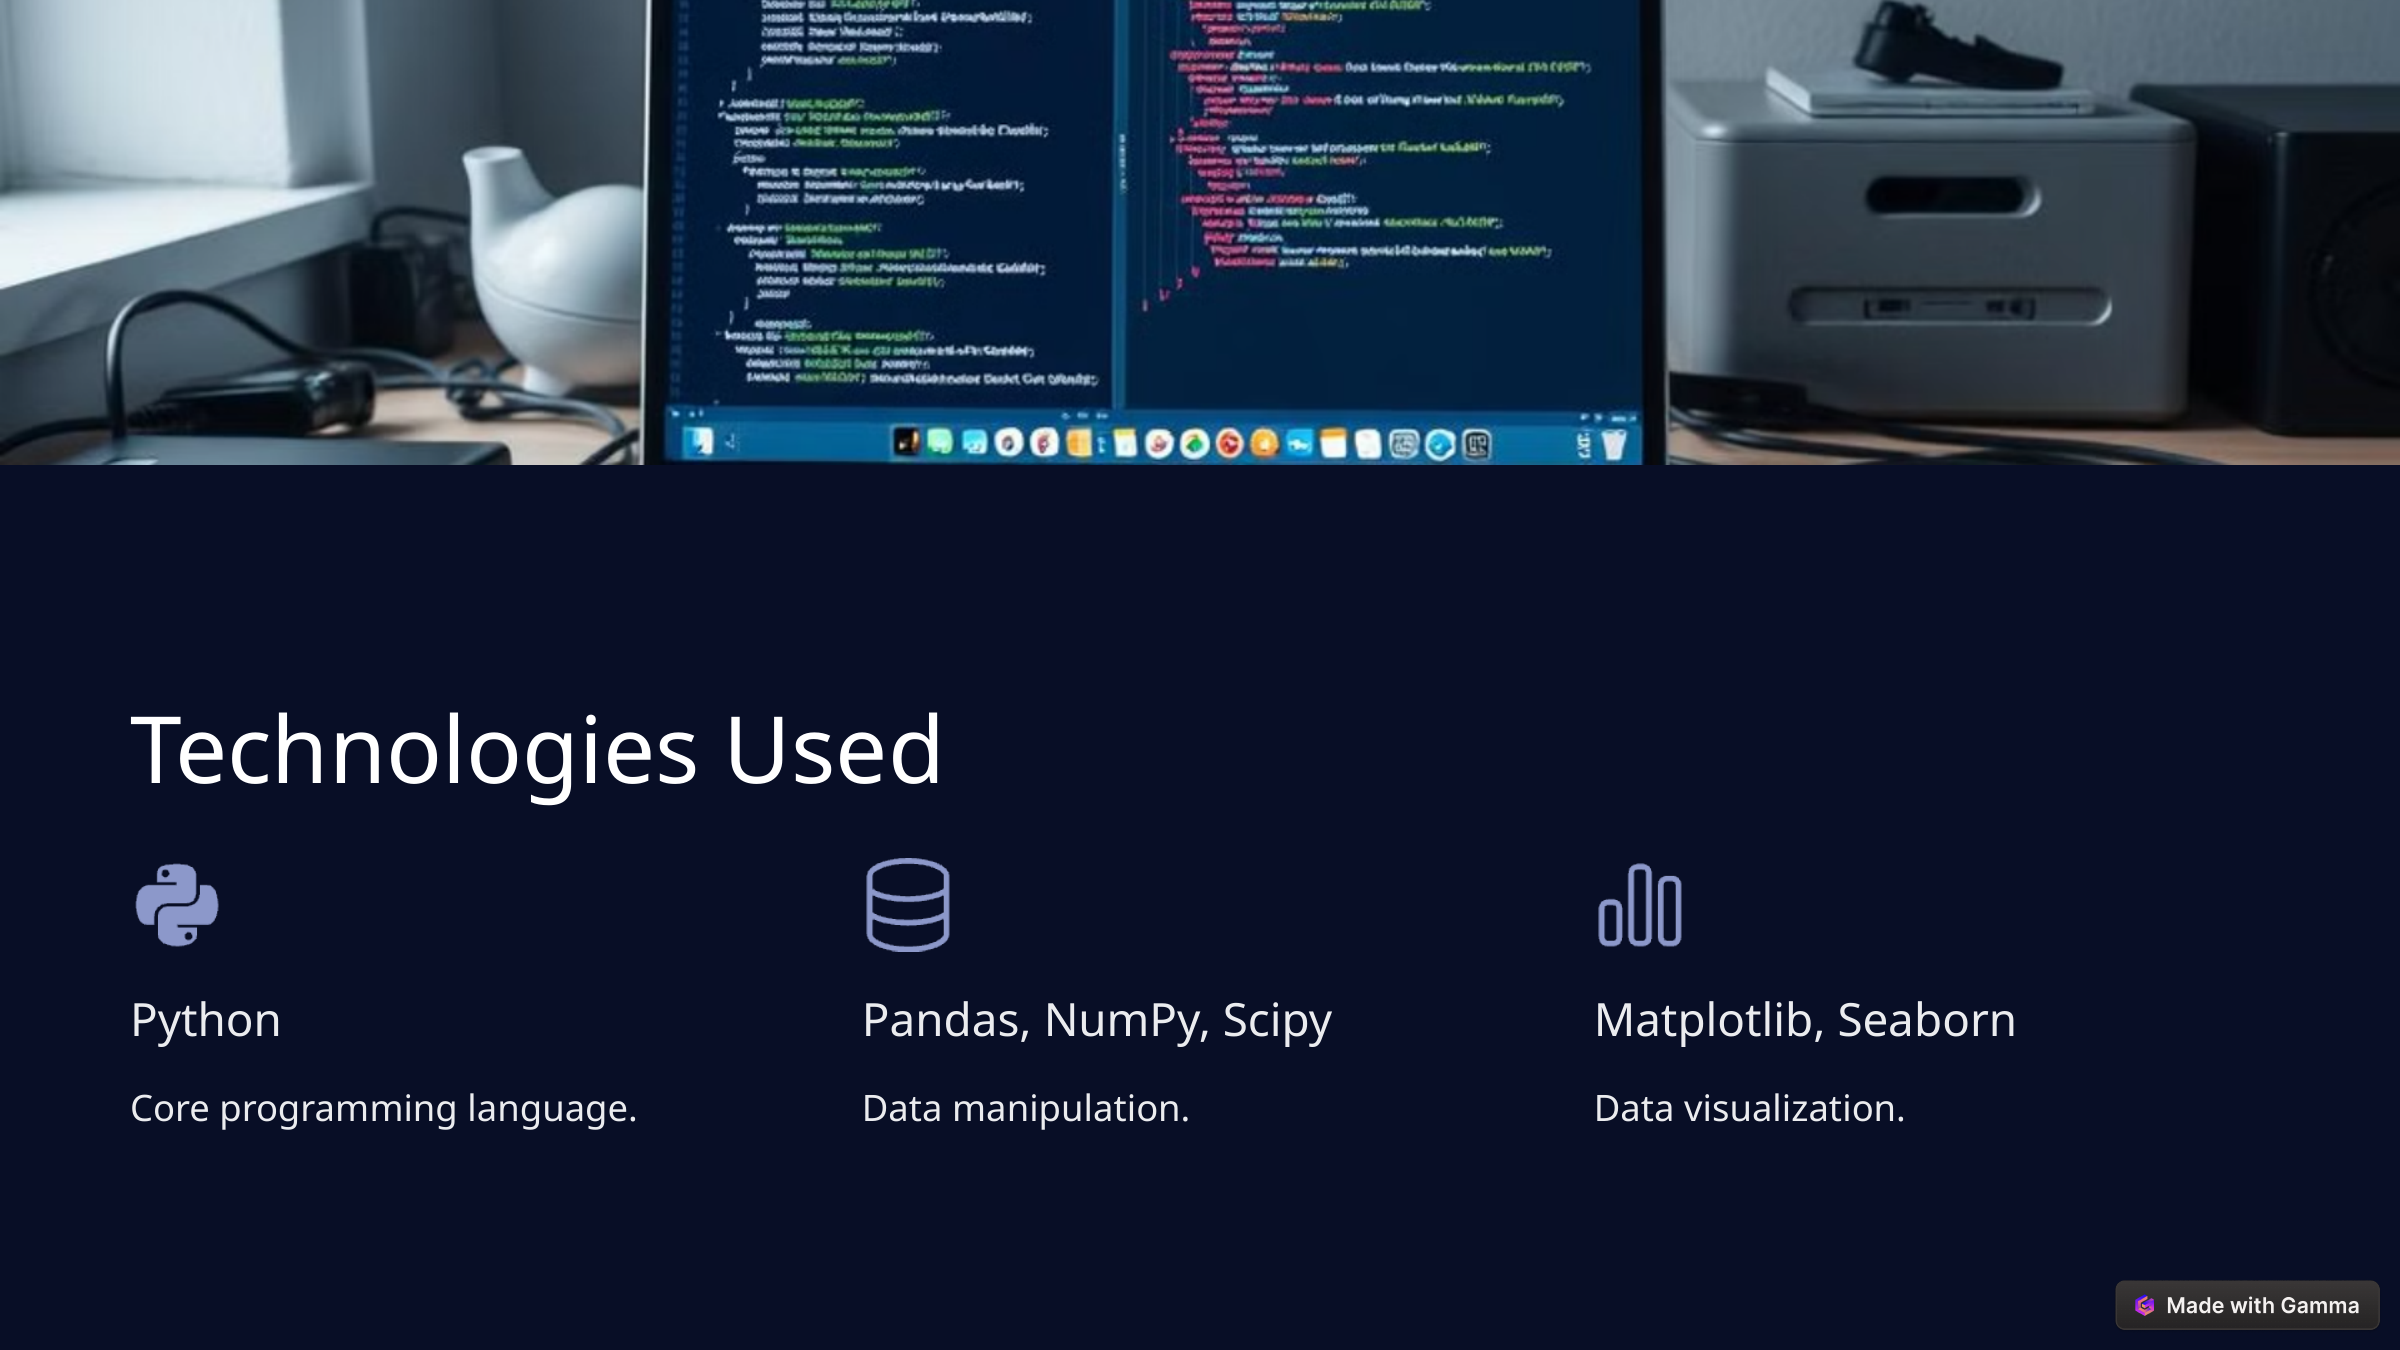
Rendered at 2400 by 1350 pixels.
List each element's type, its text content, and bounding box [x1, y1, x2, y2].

text_box Data visualization. [1593, 1069, 2270, 1129]
picture [1593, 858, 1687, 952]
picture [861, 858, 955, 952]
picture [2106, 1271, 2389, 1339]
text_box Pandas, NumPy, Scipy [861, 988, 1355, 1047]
picture [130, 858, 224, 952]
text_box Matplotlib, Seaborn [1593, 988, 2059, 1047]
text_box Core programming language. [130, 1069, 807, 1129]
text_box Data manipulation. [861, 1069, 1538, 1129]
text_box Python [130, 988, 596, 1047]
text_box Technologies Used [130, 686, 1061, 803]
picture [0, 0, 2400, 466]
